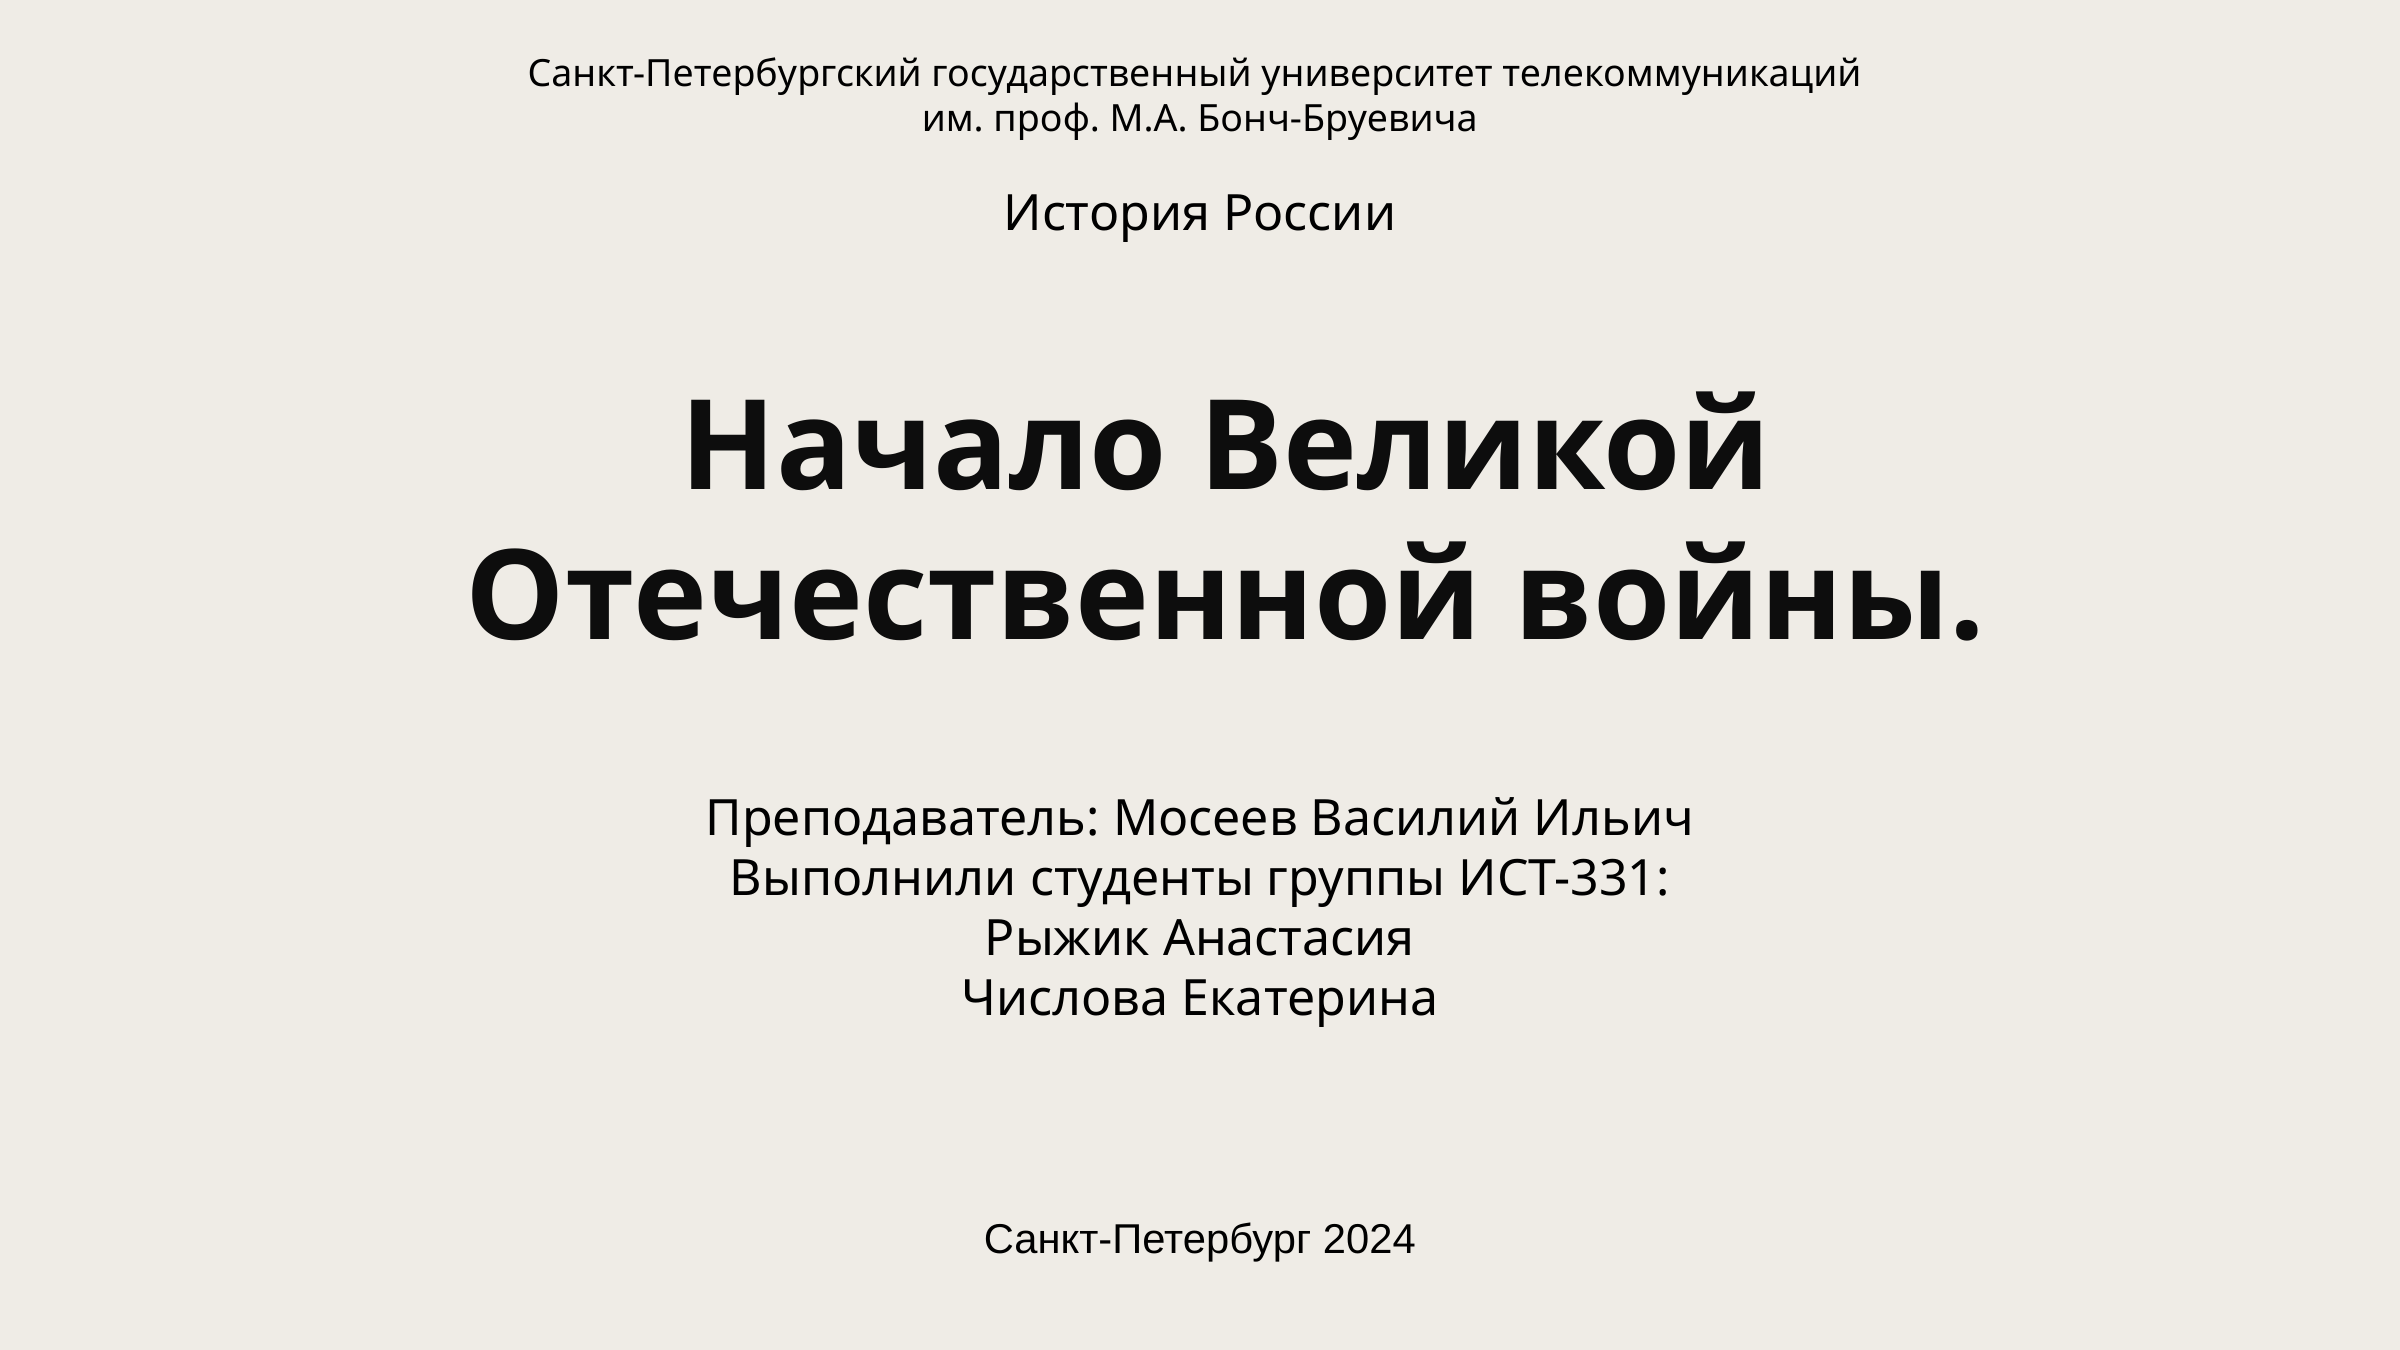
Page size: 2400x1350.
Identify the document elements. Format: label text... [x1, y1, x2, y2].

text_box Начало Великой Отечественной войны. [428, 356, 2024, 672]
text_box Преподаватель: Мосеев Василий Ильич Выполнили студенты группы ИСТ-331: Рыжик Анастасия Числова Екатерина [599, 778, 1800, 1033]
text_box Санкт-Петербургский государственный университет телекоммуникаций им. проф. М.А. Бонч-Бруевича [409, 41, 1991, 147]
text_box Санкт-Петербург 2024 [599, 1204, 1800, 1270]
text_box История России [599, 173, 1800, 249]
